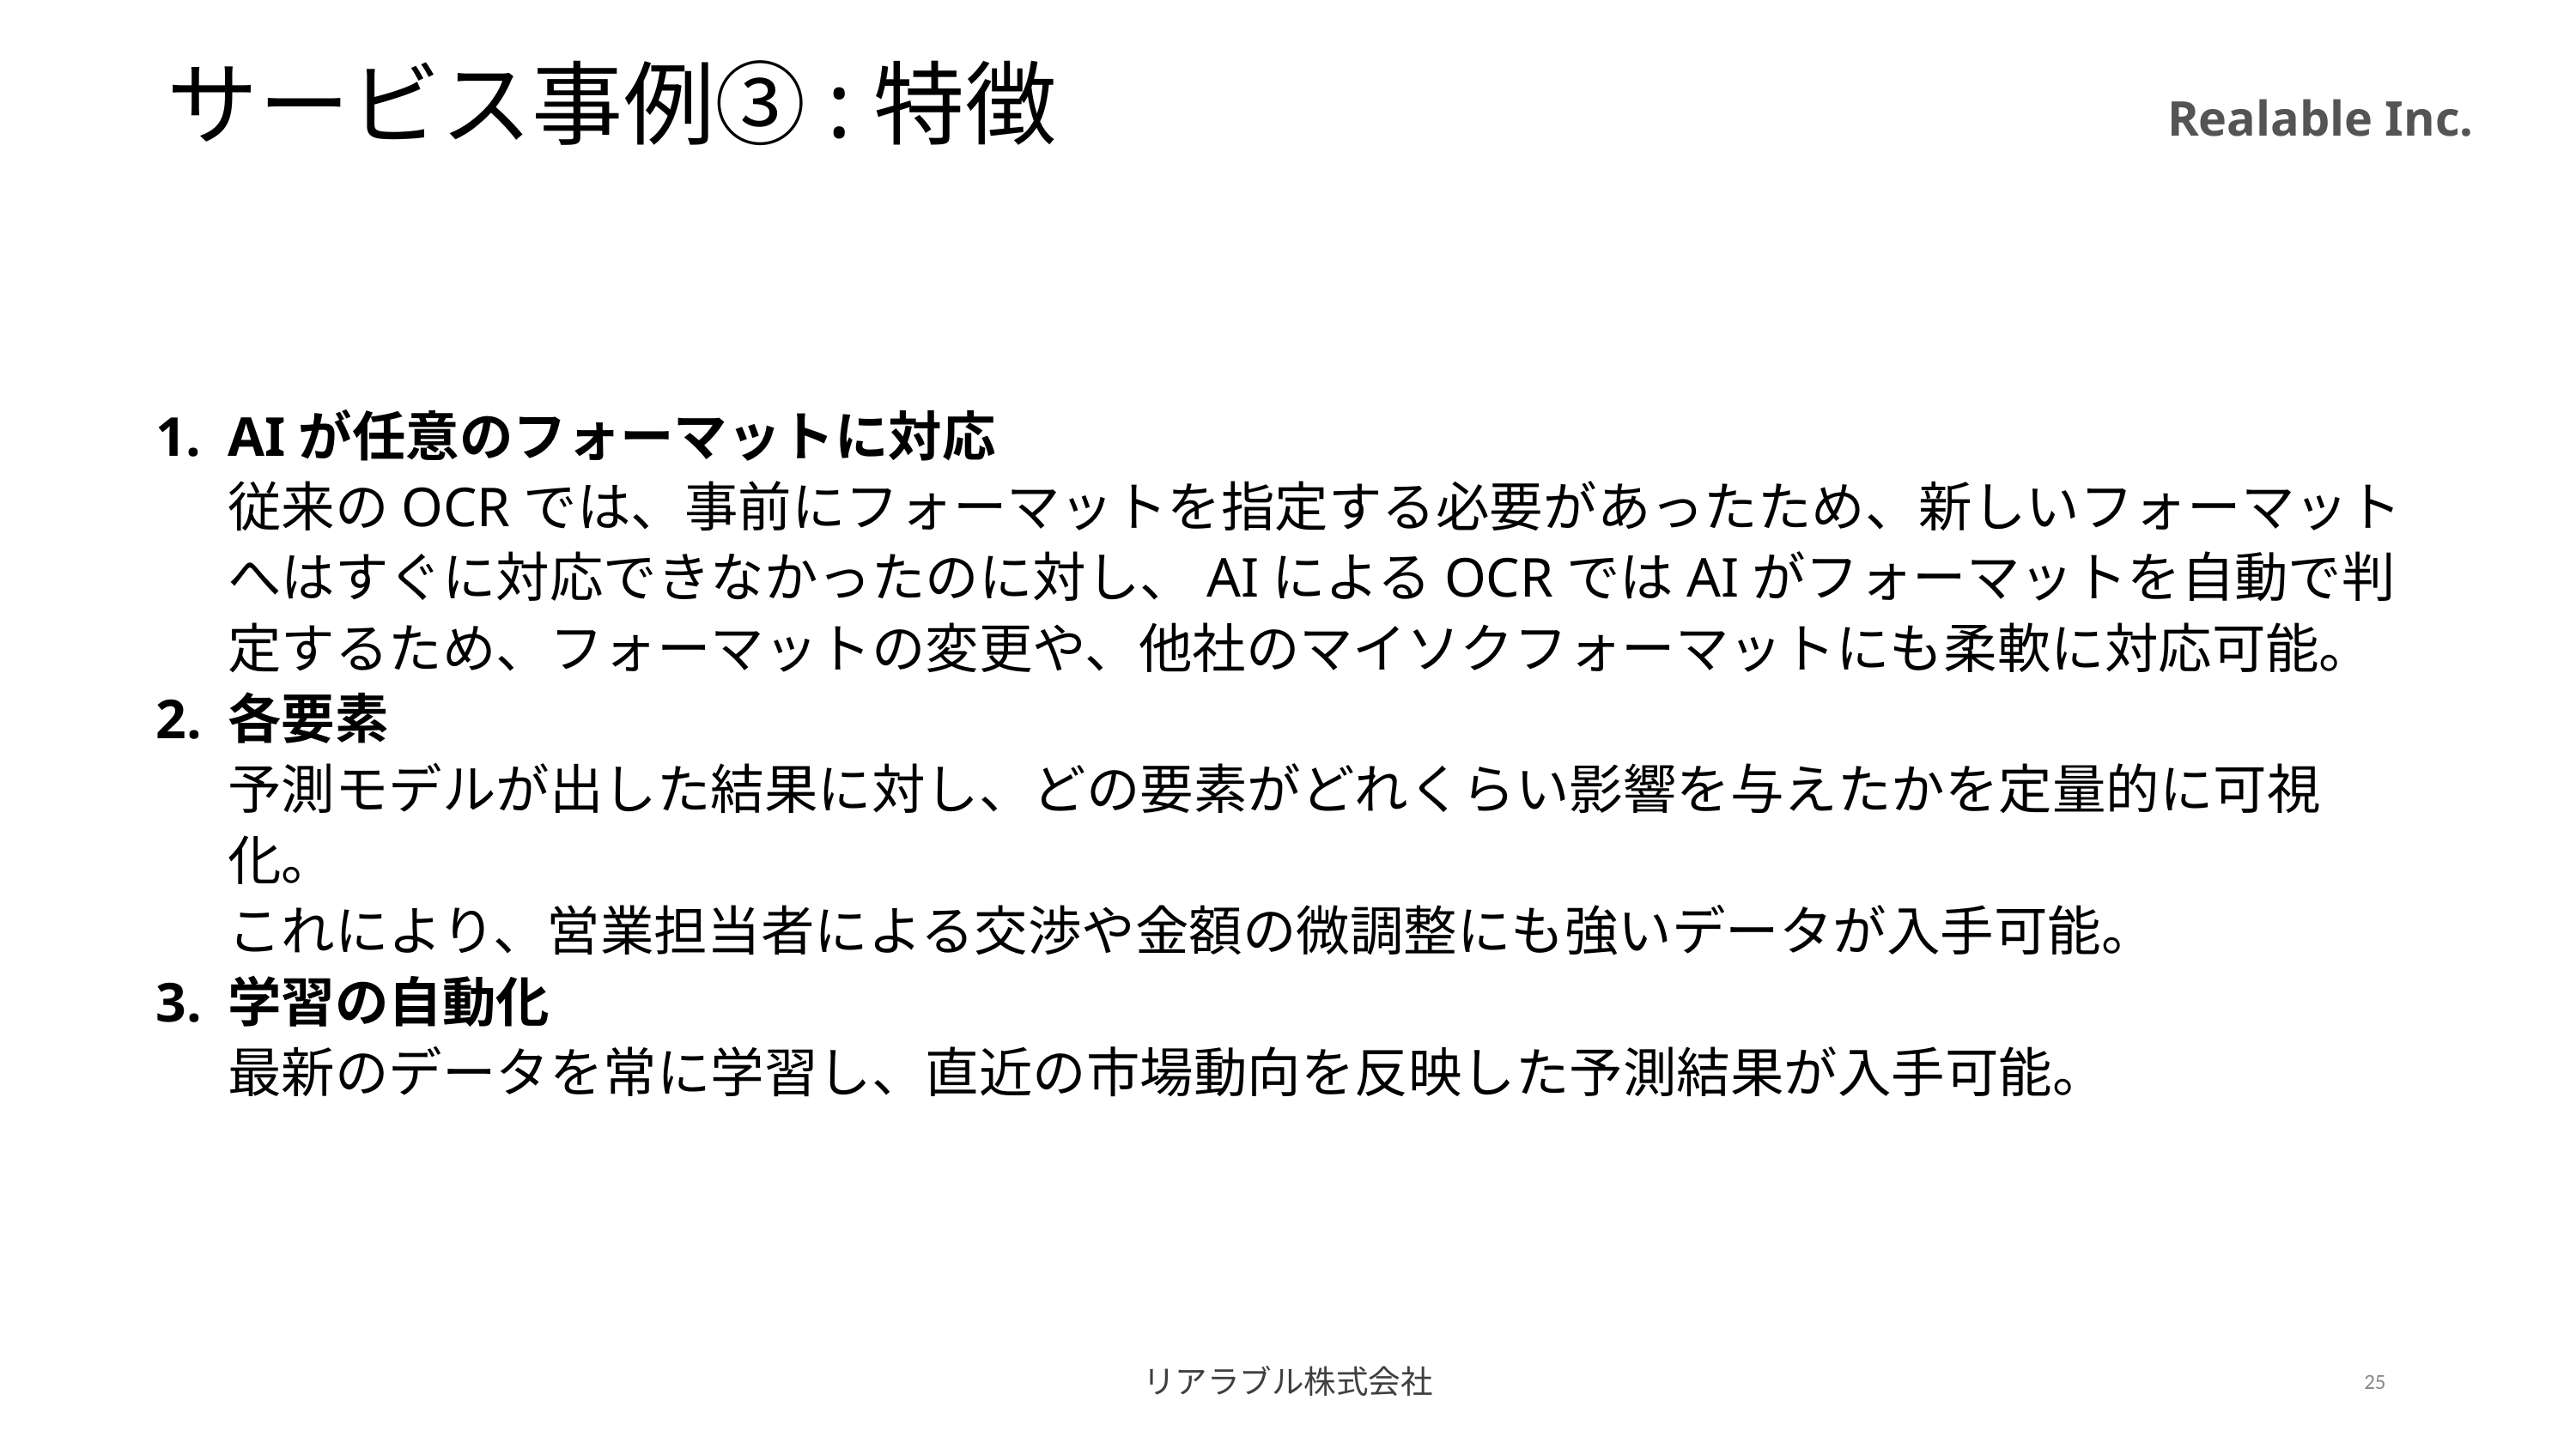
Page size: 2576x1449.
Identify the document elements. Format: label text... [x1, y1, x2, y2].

slide_number 25 [1819, 1343, 2399, 1420]
footer リアラブル株式会社 [853, 1343, 1723, 1420]
text_box AIが任意のフォーマットに対応 従来のOCRでは、事前にフォーマットを指定する必要があったため、新しいフォーマットへはすぐに対応できなかったのに対し、AIによるOCRではAIがフォーマットを自動で判定するため、フォーマットの変更や、他社のマイソクフォーマットにも柔軟に対応可能。 各要素 予測モデルが出した結果に対し、どの要素がどれくらい影響を与えたかを定量的に可視化。 これにより、営業担当者による交渉や金額の微調整にも強いデータが入手可能。 学習の自動化 最新のデータを常に学習し、直近の市場動向を反映した予測結果が入手可能。 [136, 385, 2440, 1304]
text_box サービス事例③:特徴 [148, 49, 2345, 177]
